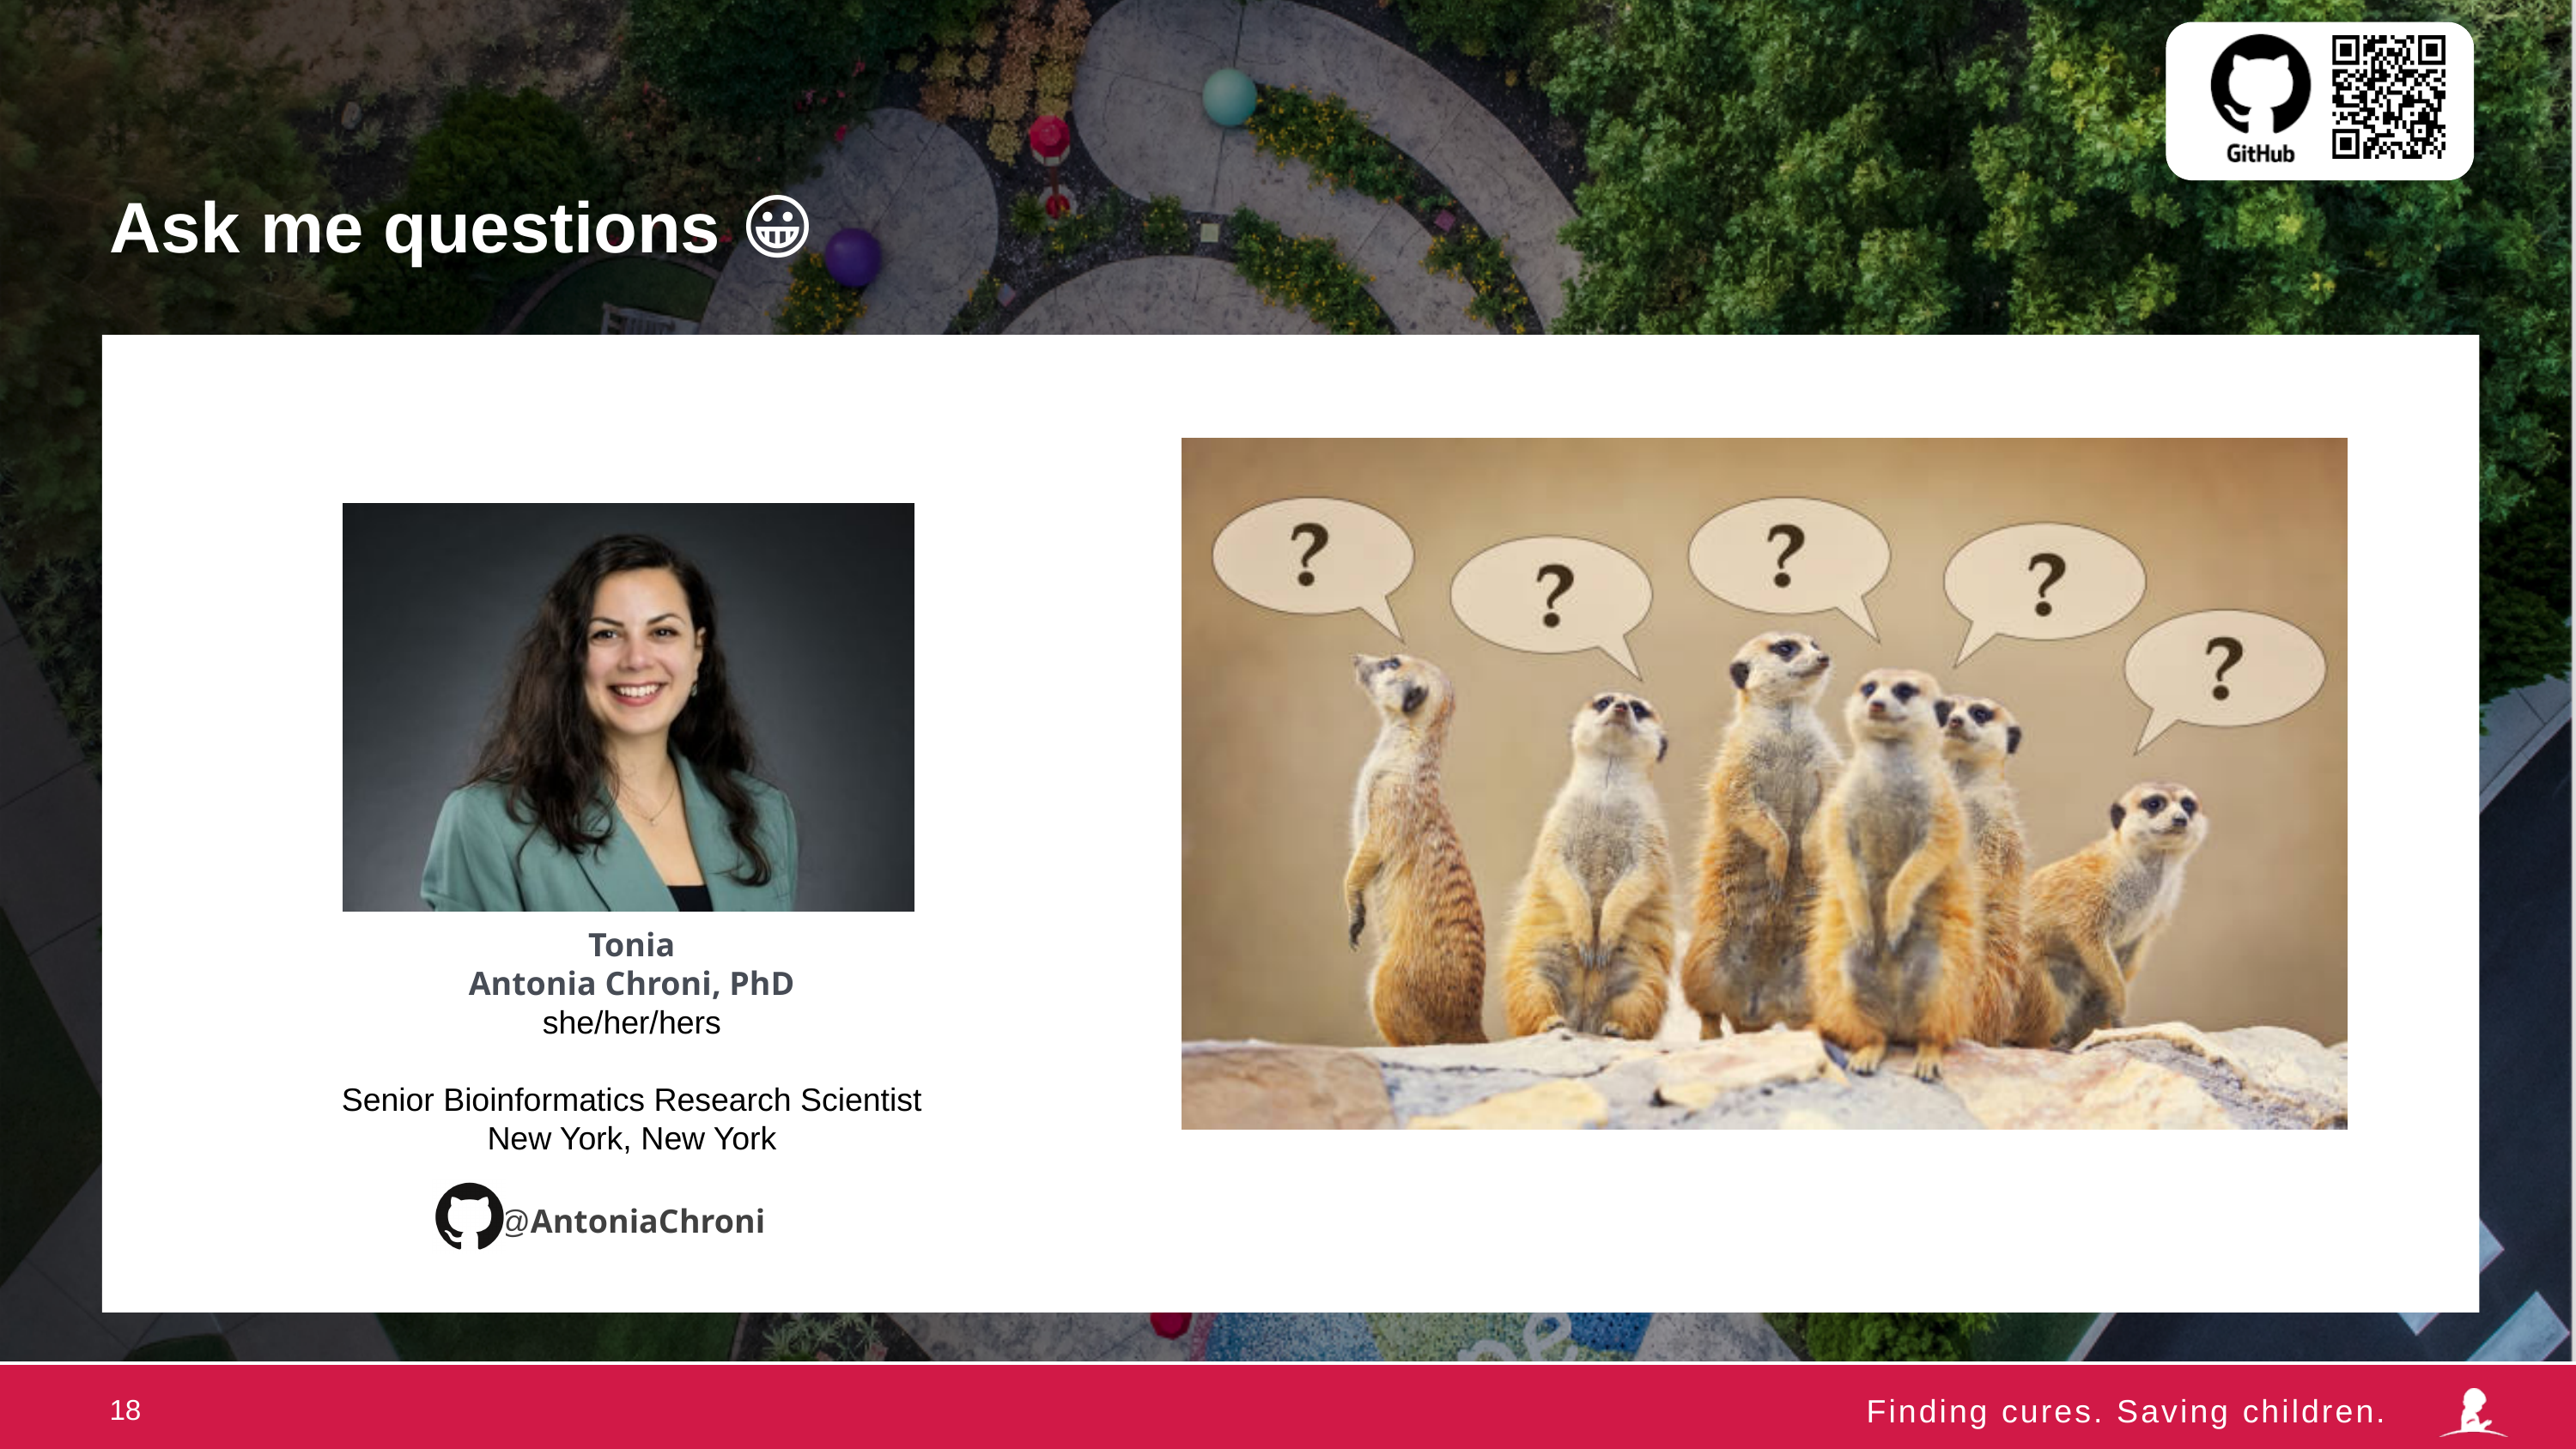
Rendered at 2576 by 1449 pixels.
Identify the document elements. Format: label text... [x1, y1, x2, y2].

title Ask me questions 😀 [96, 77, 2475, 276]
text_box [2165, 21, 2476, 182]
picture [0, 0, 2576, 1361]
list .. [101, 335, 2480, 1313]
slide_number 18 [96, 1375, 228, 1442]
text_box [323, 503, 941, 1246]
